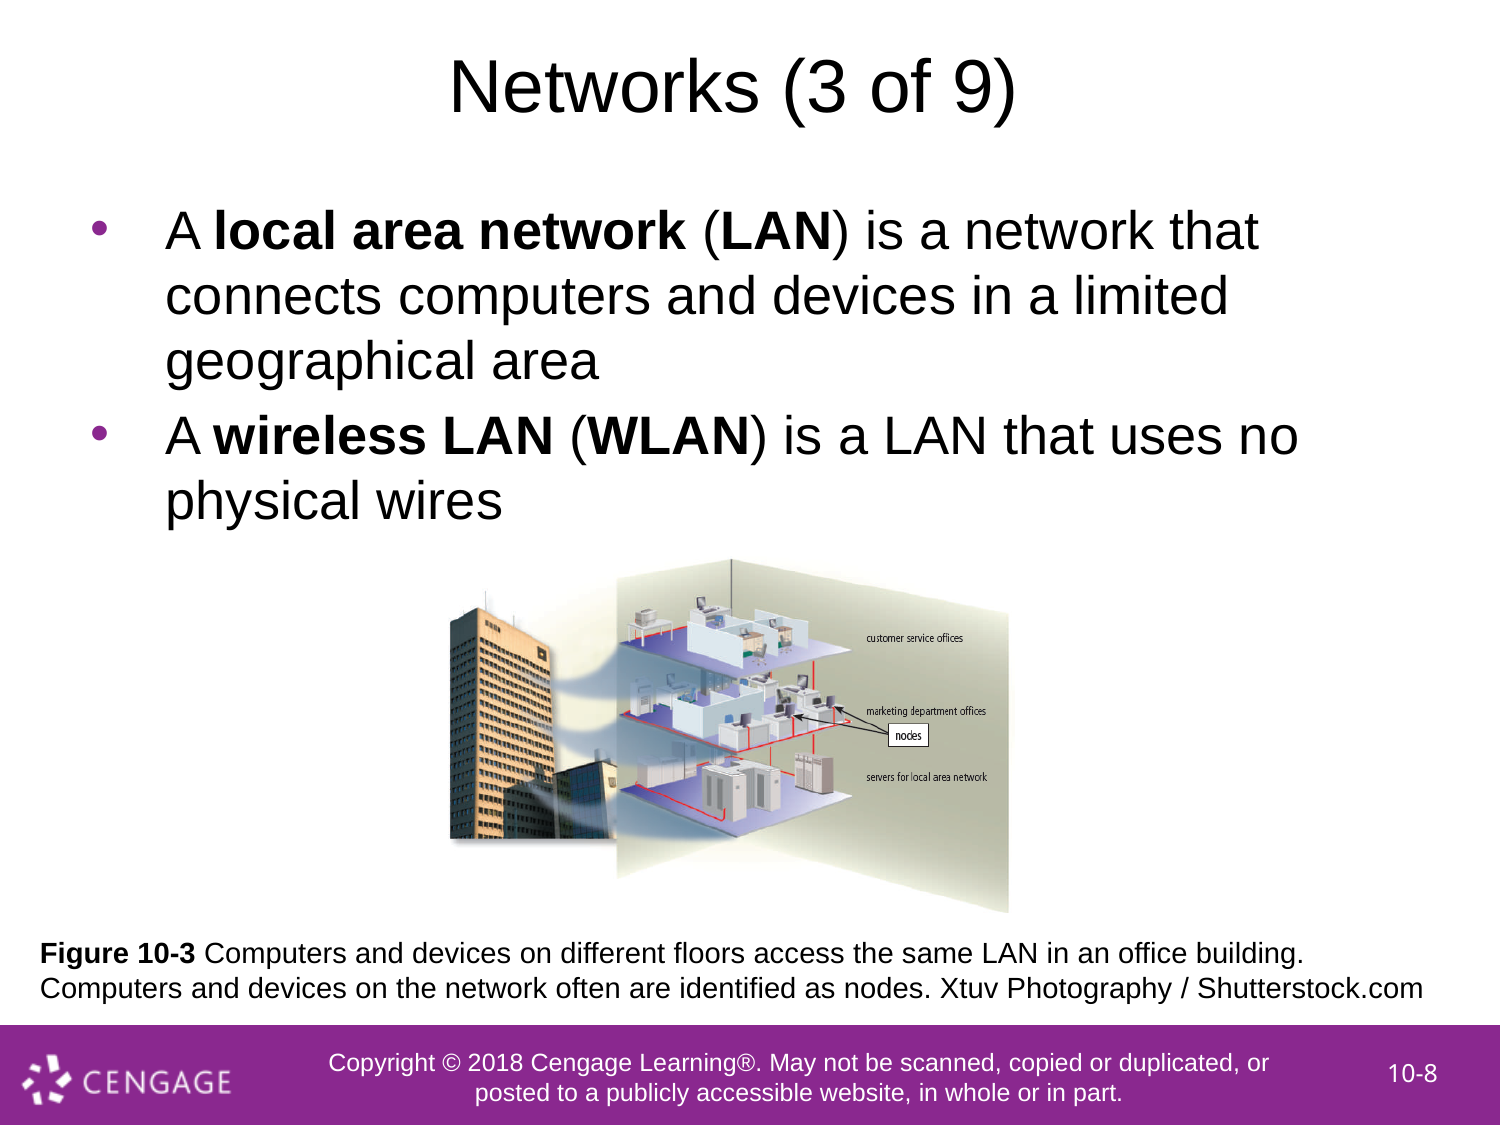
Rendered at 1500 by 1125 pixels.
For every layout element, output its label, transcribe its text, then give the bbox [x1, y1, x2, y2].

title Networks (3 of 9) [75, 0, 1393, 165]
picture [12, 1045, 236, 1113]
list A local area network (LAN) is a network that connects computers and devices in a limited geographical area A wireless LAN (WLAN) is a LAN that uses no physical wires [75, 187, 1425, 538]
list Figure 10-3 Computers and devices on different floors access the same LAN in an office building. Computers and devices on the network often are identified as nodes. Xtuv Photography / Shutterstock.com [24, 927, 1459, 1013]
picture [428, 551, 1015, 930]
